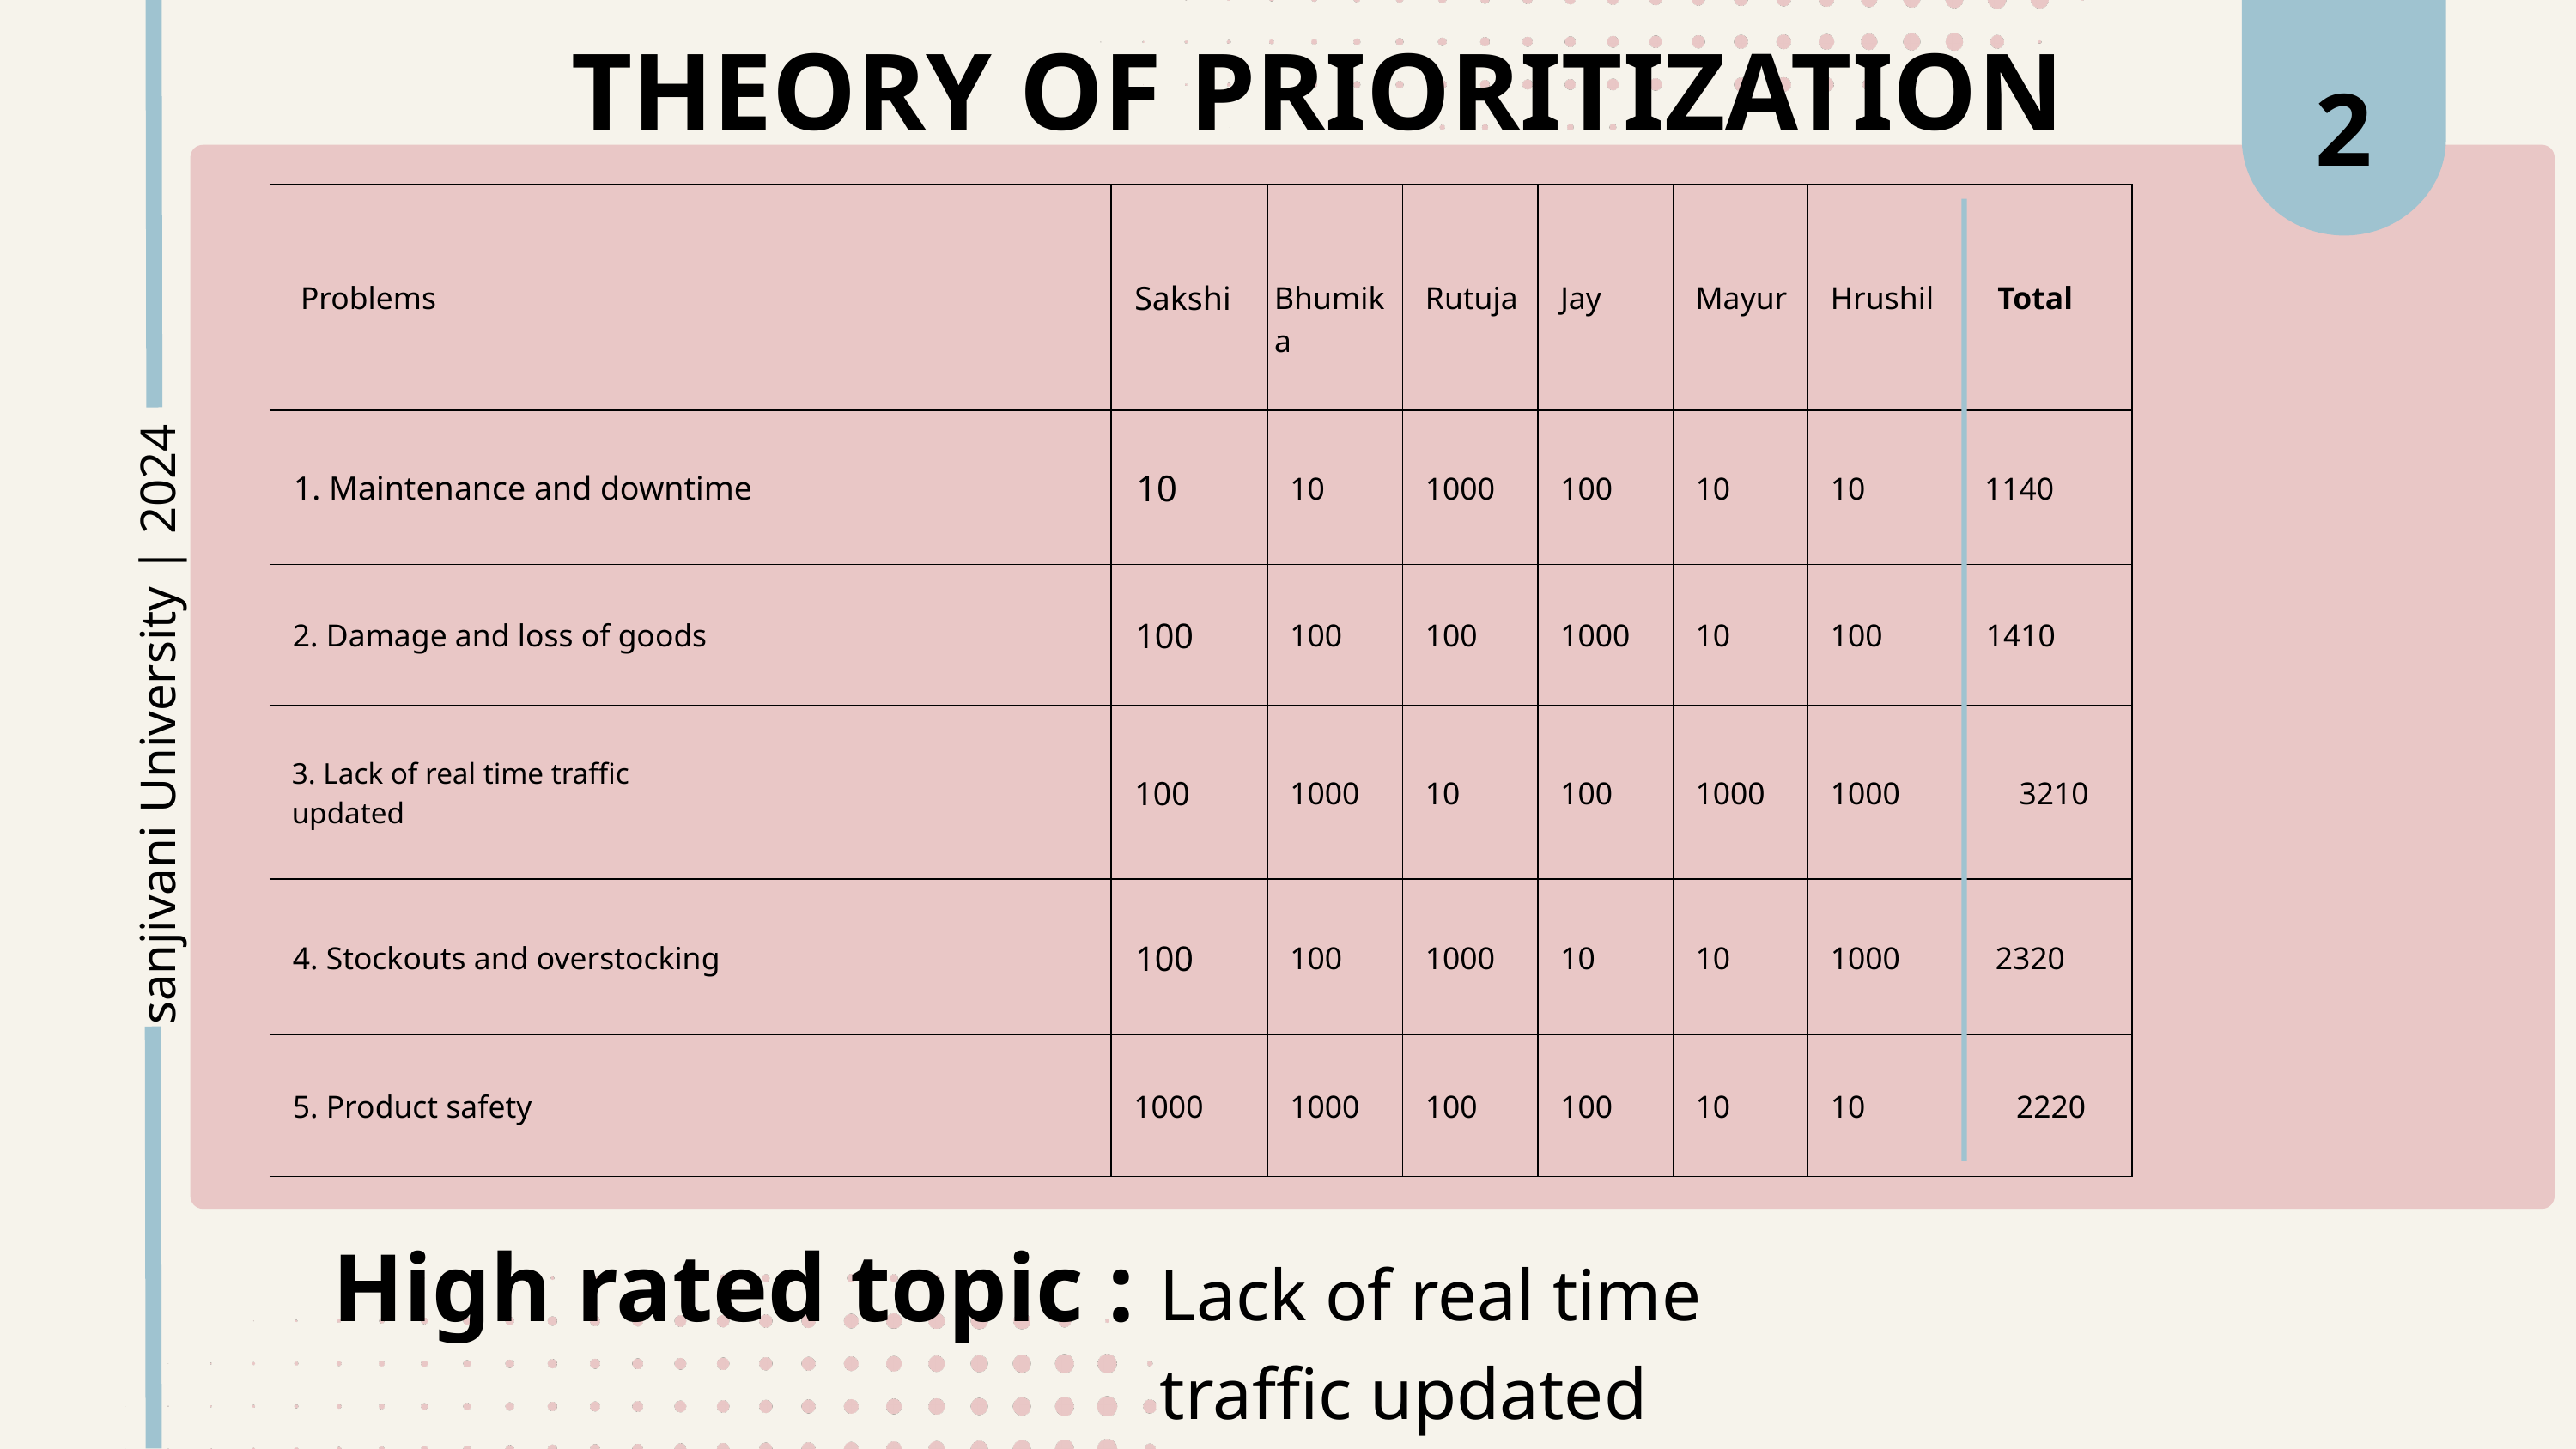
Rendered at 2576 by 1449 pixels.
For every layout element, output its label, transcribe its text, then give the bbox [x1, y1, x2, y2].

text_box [2233, 0, 2455, 236]
text_box [125, 1274, 1157, 1449]
text_box Lack of real time traffic updated [1159, 1237, 1904, 1434]
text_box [190, 144, 2555, 1210]
text_box High rated topic : [331, 1219, 1160, 1341]
text_box sanjivani University | 2024 [117, 239, 184, 1210]
text_box THEORY OF PRIORITIZATION [565, 3, 2070, 142]
text_box [1058, 0, 2089, 130]
